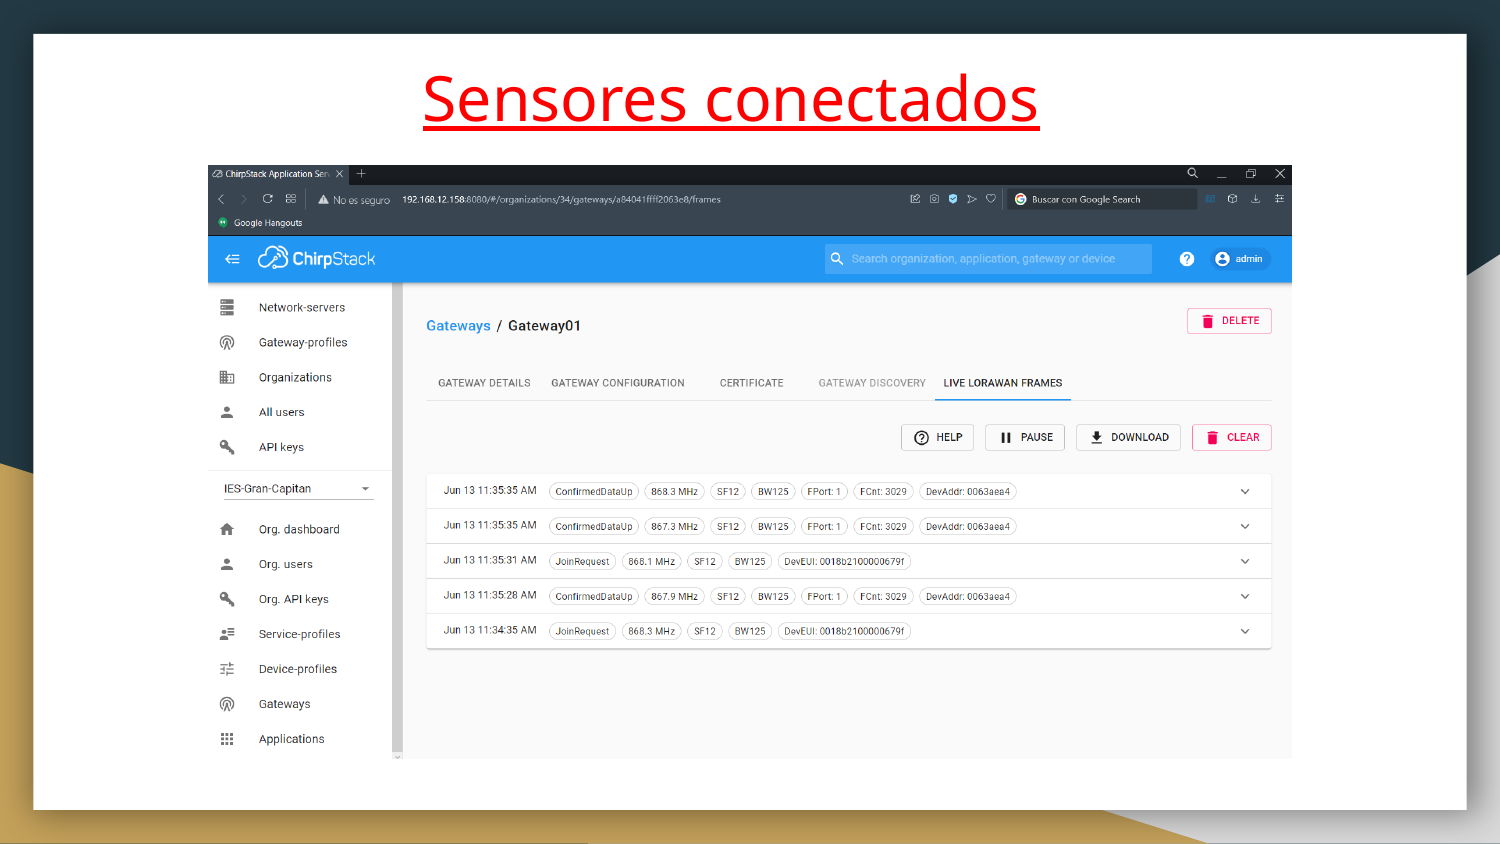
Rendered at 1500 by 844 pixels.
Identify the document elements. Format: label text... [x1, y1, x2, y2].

picture [208, 165, 1292, 760]
title Sensores conectados [115, 44, 1348, 201]
